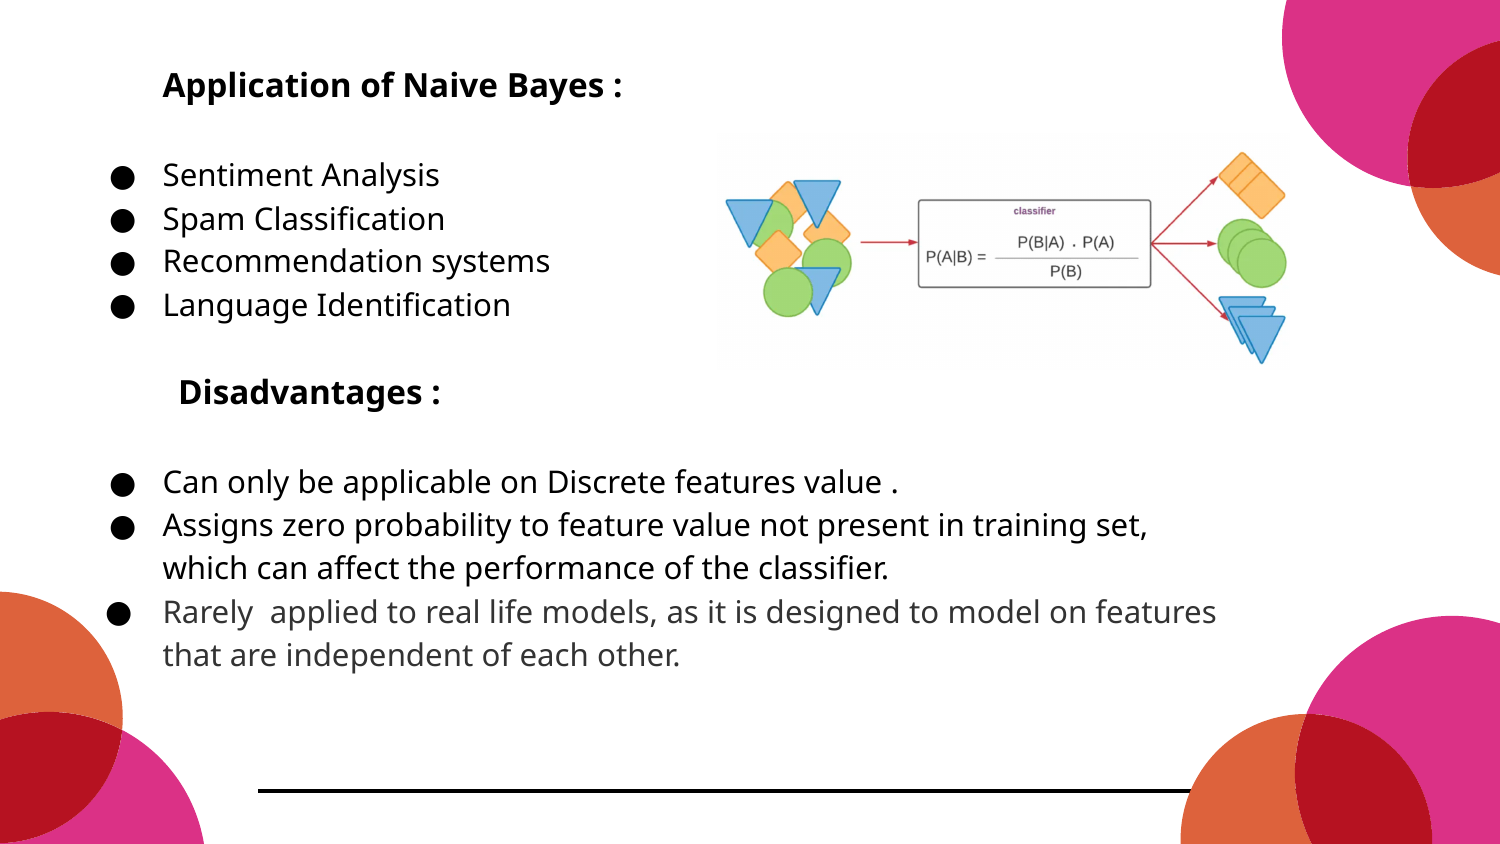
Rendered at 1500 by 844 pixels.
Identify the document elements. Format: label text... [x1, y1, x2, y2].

subtitle Application of Naive Bayes : Sentiment Analysis Spam Classification Recommendation systems Language Identification Disadvantages : Can only be applicable on Discrete features value . Assigns zero probability to feature value not present in training set, which can affect the performance of the classifier. Rarely applied to real life models, as it is designed to model on features that are independent of each other. [72, 43, 1248, 474]
picture [717, 133, 1290, 370]
